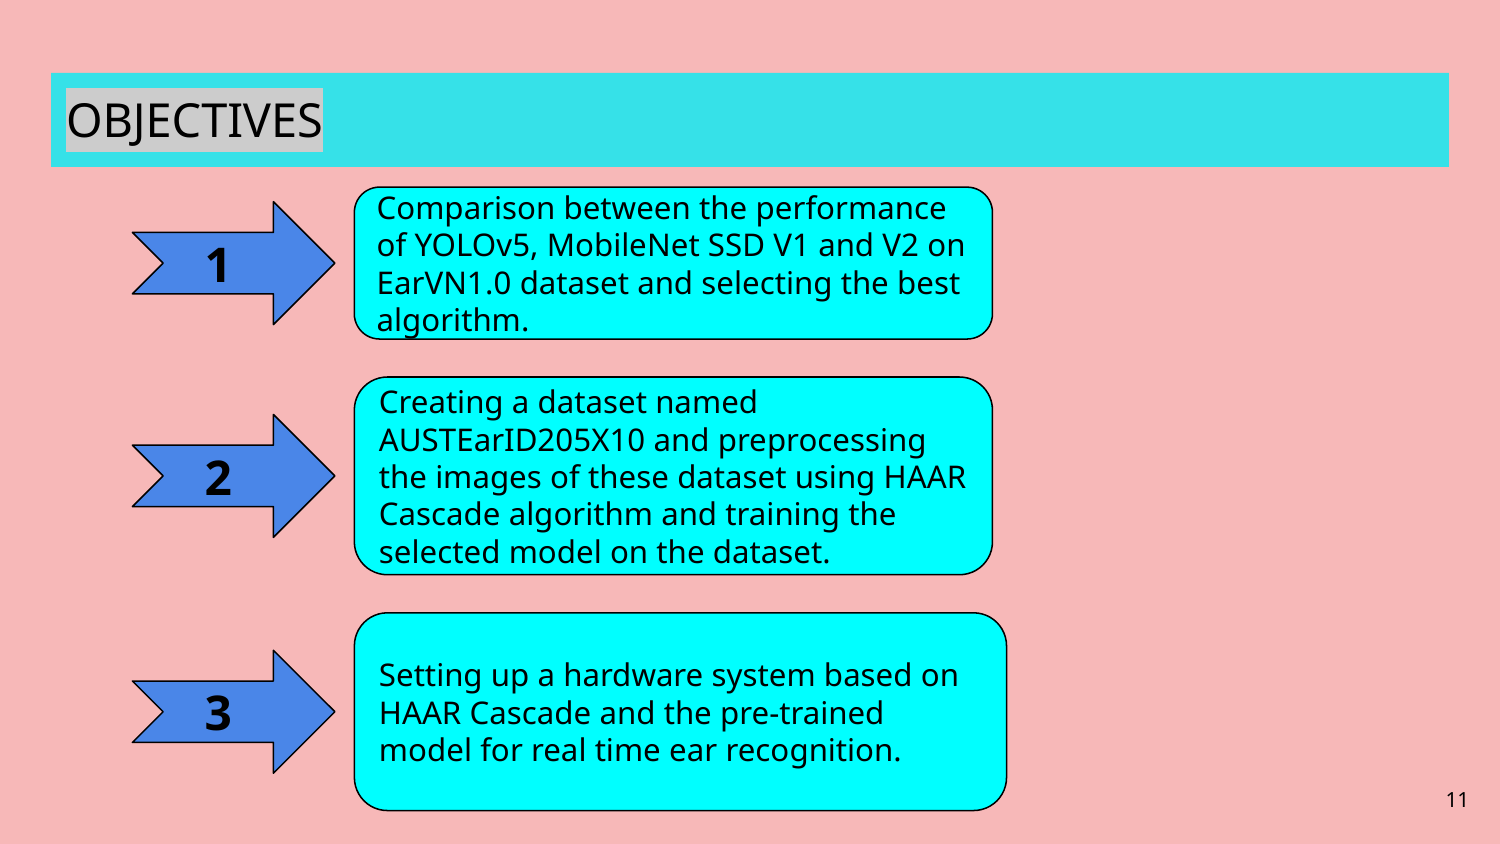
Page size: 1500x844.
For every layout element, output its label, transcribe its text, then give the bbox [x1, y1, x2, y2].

text_box Comparison between the performance of YOLOv5, MobileNet SSD V1 and V2 on EarVN1.0 dataset and selecting the best algorithm. [354, 187, 993, 340]
slide_number ‹#› [1394, 769, 1484, 834]
text_box Setting up a hardware system based on HAAR Cascade and the pre-trained model for real time ear recognition. [354, 612, 1007, 811]
text_box Creating a dataset named AUSTEarID205X10 and preprocessing the images of these dataset using HAAR Cascade algorithm and training the selected model on the dataset. [354, 377, 993, 575]
title OBJECTIVES [51, 72, 1449, 167]
text_box 3 [132, 650, 335, 774]
text_box 2 [132, 414, 335, 538]
list [51, 202, 1449, 750]
text_box 1 [132, 201, 335, 325]
